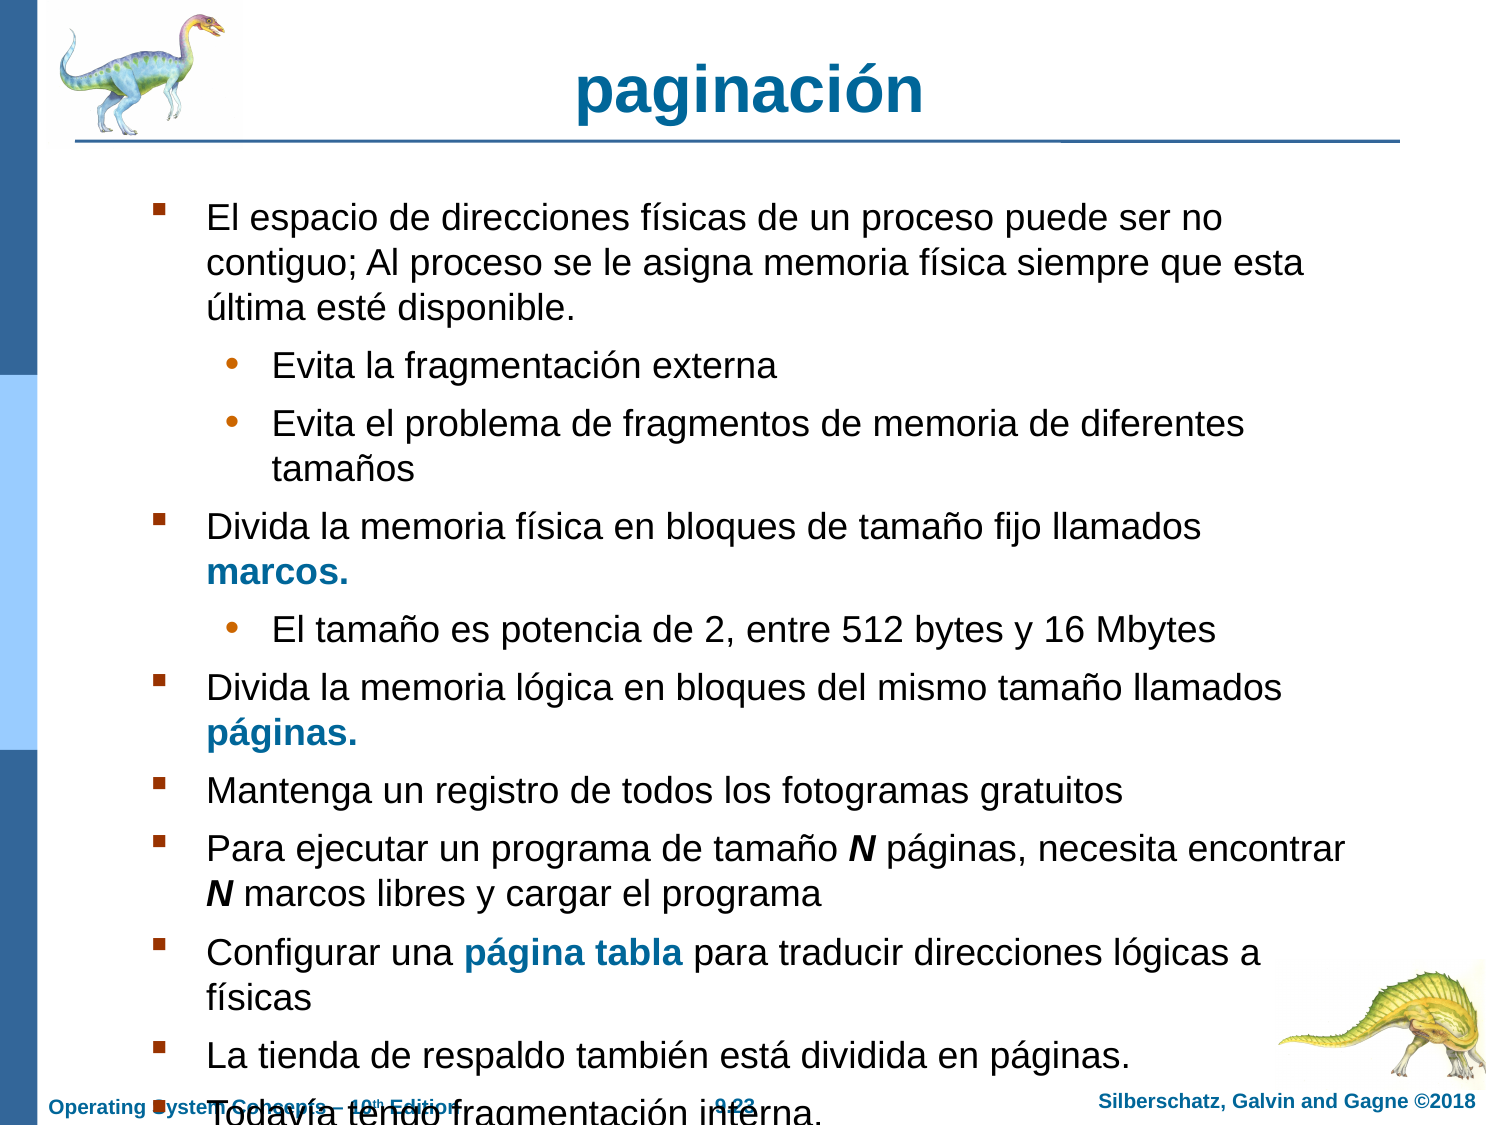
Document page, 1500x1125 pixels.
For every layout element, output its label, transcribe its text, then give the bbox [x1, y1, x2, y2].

picture [260, 1103, 264, 1114]
picture [1275, 959, 1486, 1090]
picture [46, 0, 243, 149]
title paginación [75, 38, 1425, 134]
list El espacio de direcciones físicas de un proceso puede ser no contiguo; Al proceso se le asigna memoria física siempre que esta última esté disponible. Evita la fragmentación externa Evita el problema de fragmentos de memoria de diferentes tamaños Divida la memoria física en bloques de tamaño fijo llamados marcos. El tamaño es potencia de 2, entre 512 bytes y 16 Mbytes Divida la memoria lógica en bloques del mismo tamaño llamados páginas. Mantenga un registro de todos los fotogramas gratuitos Para ejecutar un programa de tamaño N páginas, necesita encontrar N marcos libres y cargar el programa Configurar una página tabla para traducir direcciones lógicas a físicas La tienda de respaldo también está dividida en páginas. Todavía tengo fragmentación interna. [134, 185, 1363, 967]
